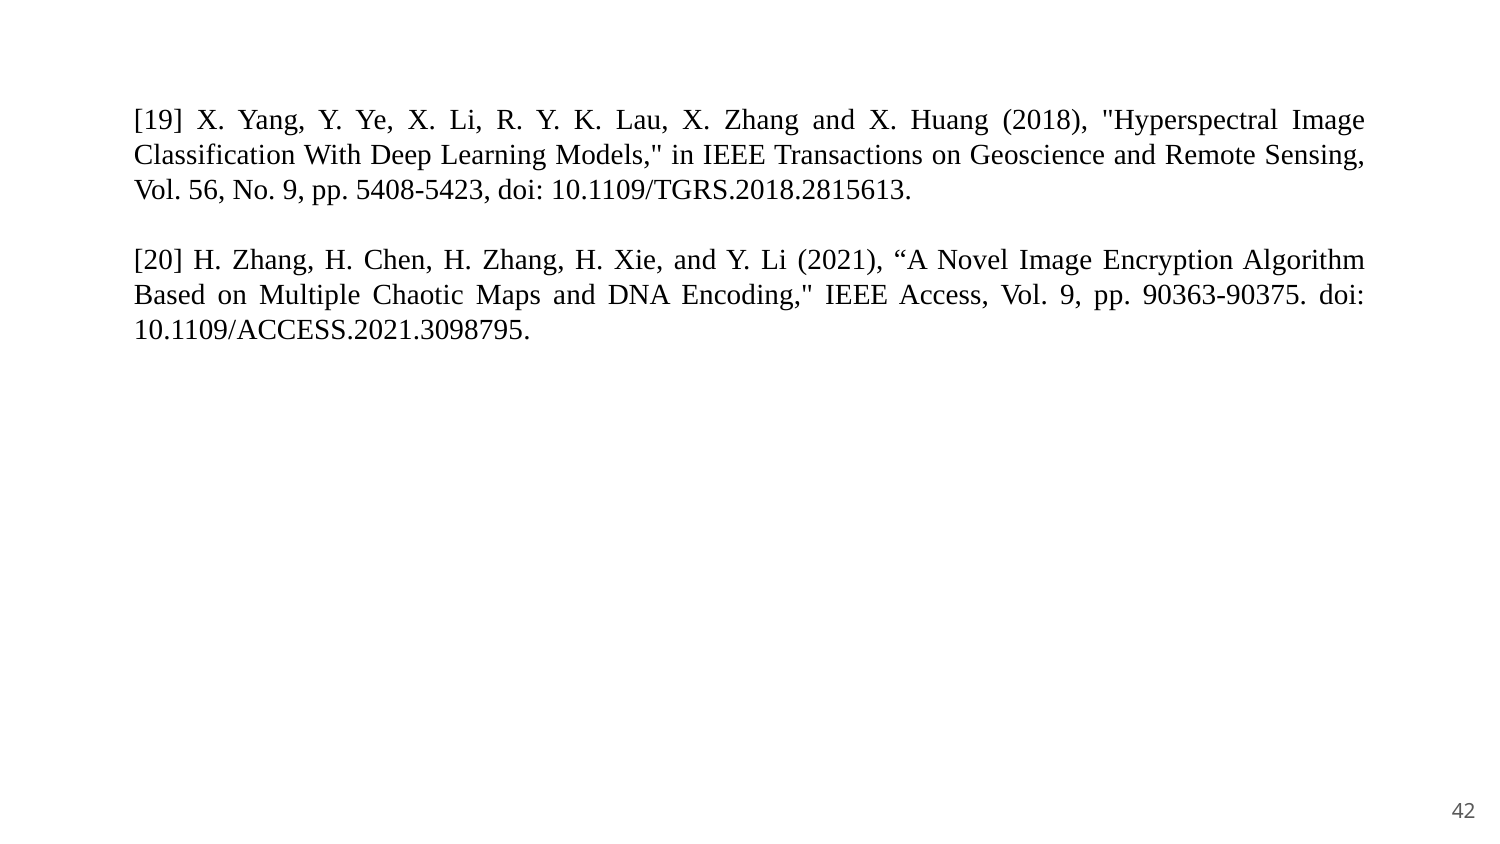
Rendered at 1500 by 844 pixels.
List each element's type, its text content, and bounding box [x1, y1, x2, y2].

list [19] X. Yang, Y. Ye, X. Li, R. Y. K. Lau, X. Zhang and X. Huang (2018), "Hyperspectral Image Classification With Deep Learning Models," in IEEE Transactions on Geoscience and Remote Sensing, Vol. 56, No. 9, pp. 5408-5423, doi: 10.1109/TGRS.2018.2815613. [20] H. Zhang, H. Chen, H. Zhang, H. Xie, and Y. Li (2021), “A Novel Image Encryption Algorithm Based on Multiple Chaotic Maps and DNA Encoding," IEEE Access, Vol. 9, pp. 90363-90375. doi: 10.1109/ACCESS.2021.3098795. [118, 22, 1382, 528]
slide_number ‹#› [1400, 779, 1491, 844]
